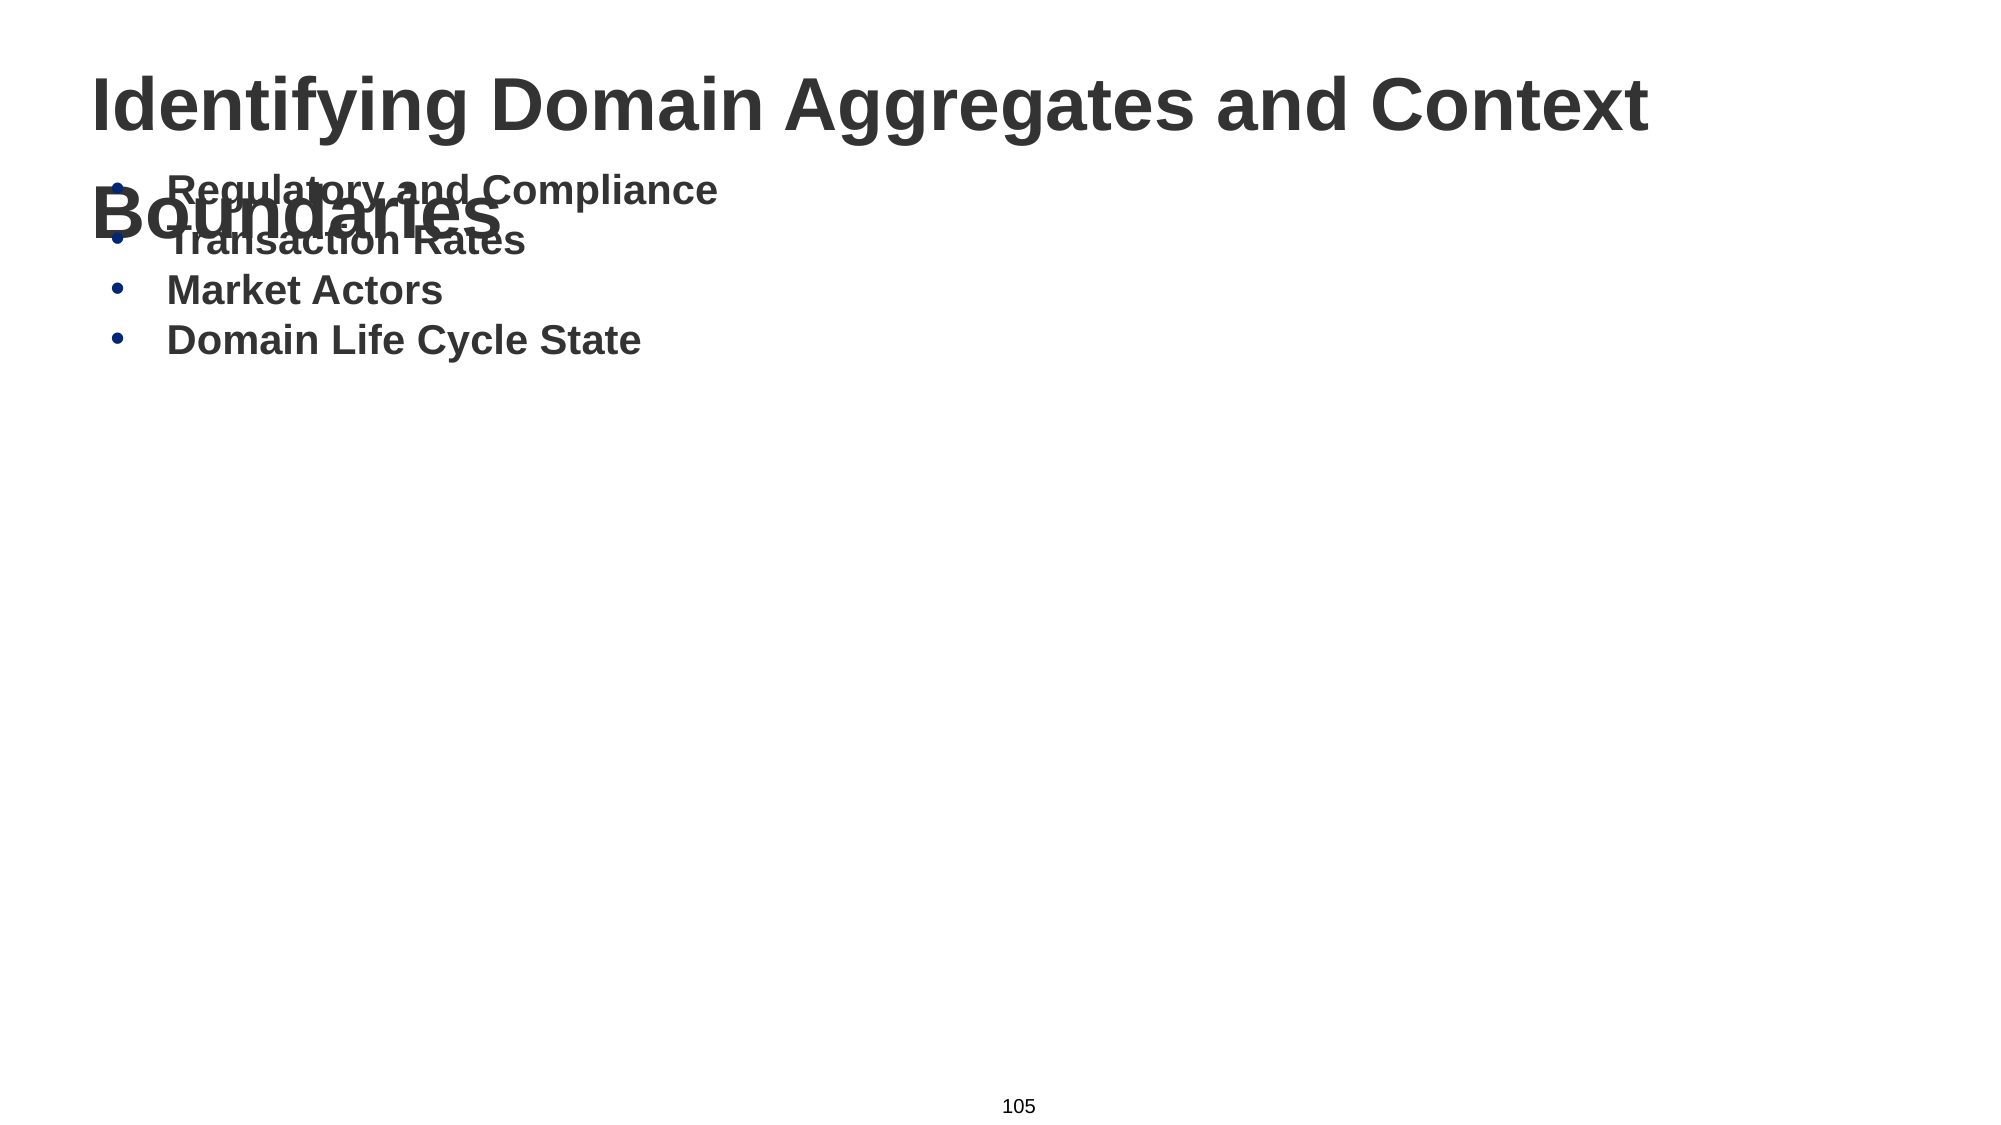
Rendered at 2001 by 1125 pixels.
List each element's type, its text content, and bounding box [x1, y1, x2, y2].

list Regulatory and Compliance Transaction Rates Market Actors Domain Life Cycle State [83, 154, 1924, 1070]
slide_number 105 [959, 1083, 1079, 1111]
title Identifying Domain Aggregates and Context Boundaries [83, 29, 1924, 127]
